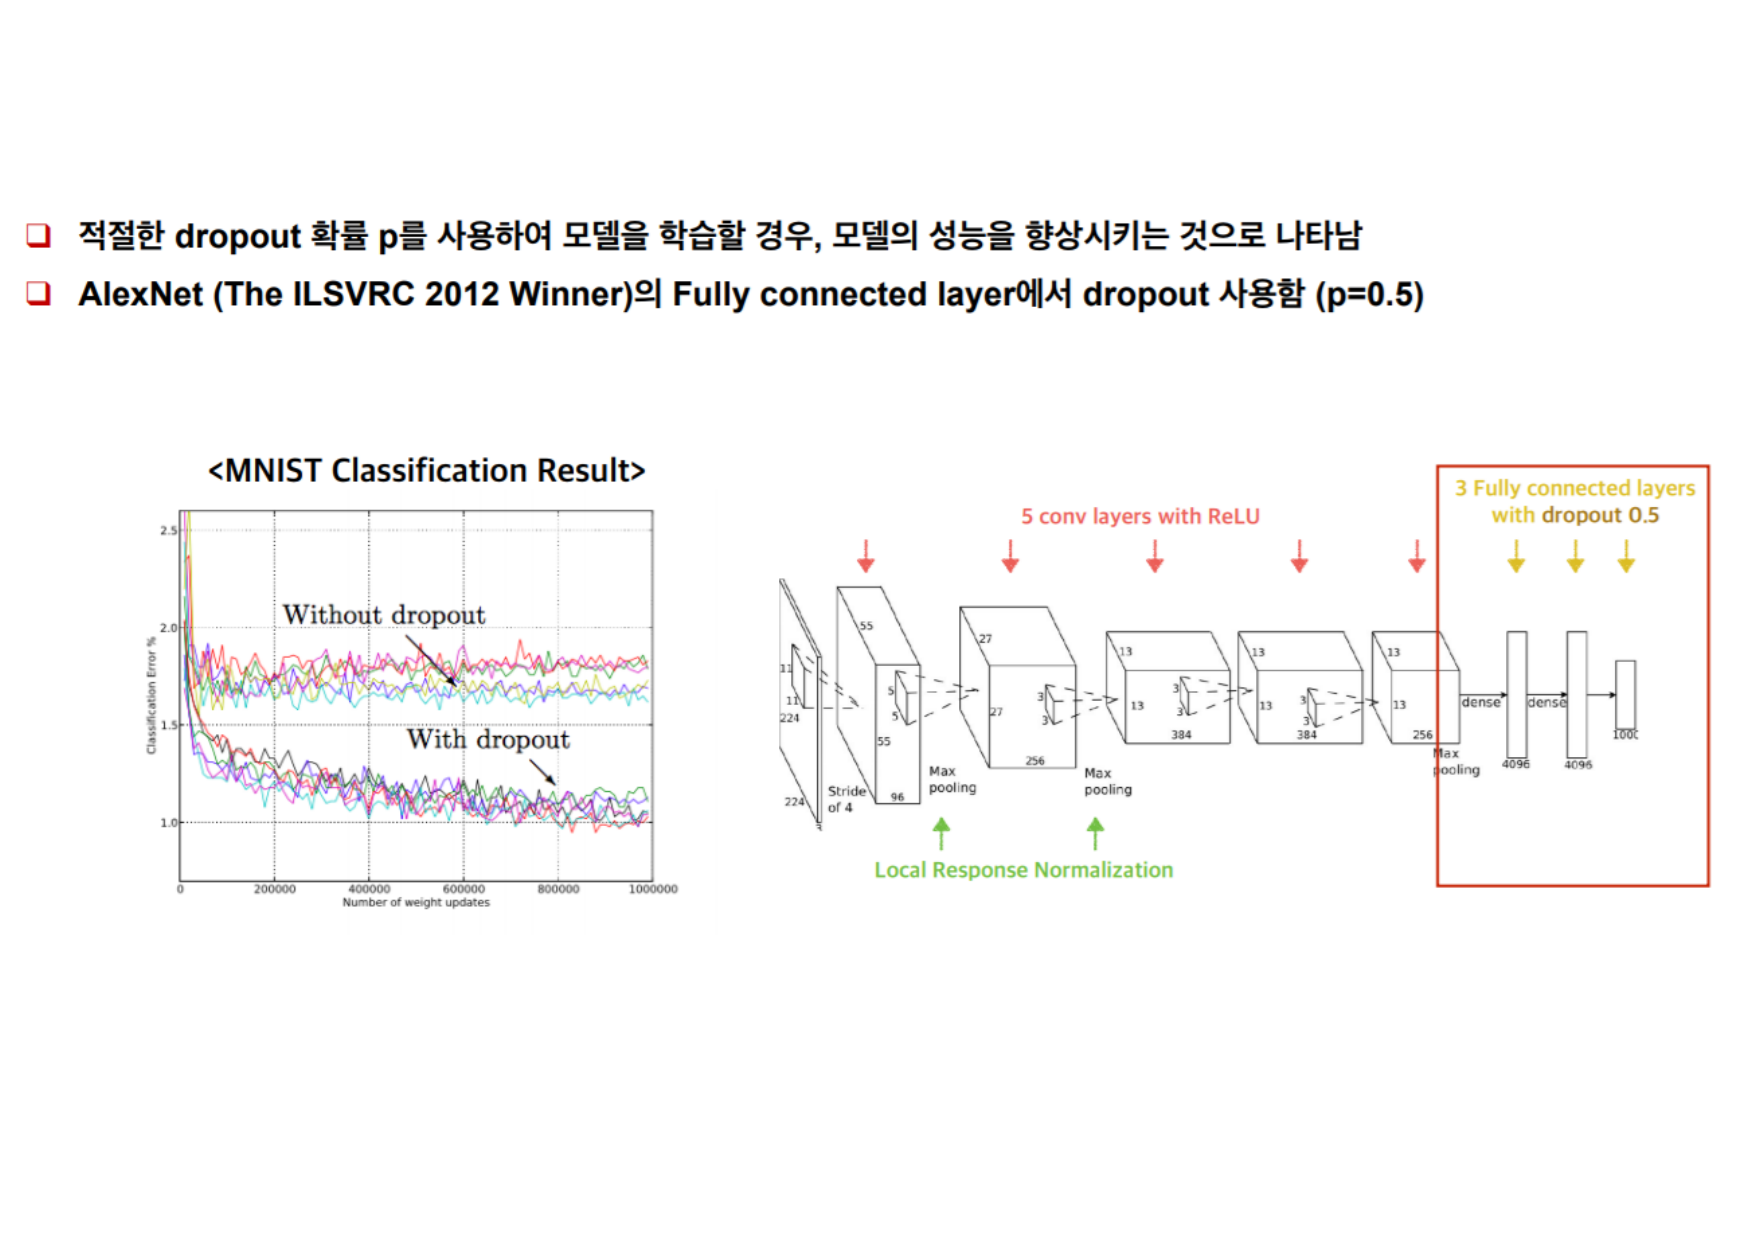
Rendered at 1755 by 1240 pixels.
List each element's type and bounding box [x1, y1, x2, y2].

picture [0, 194, 1755, 987]
